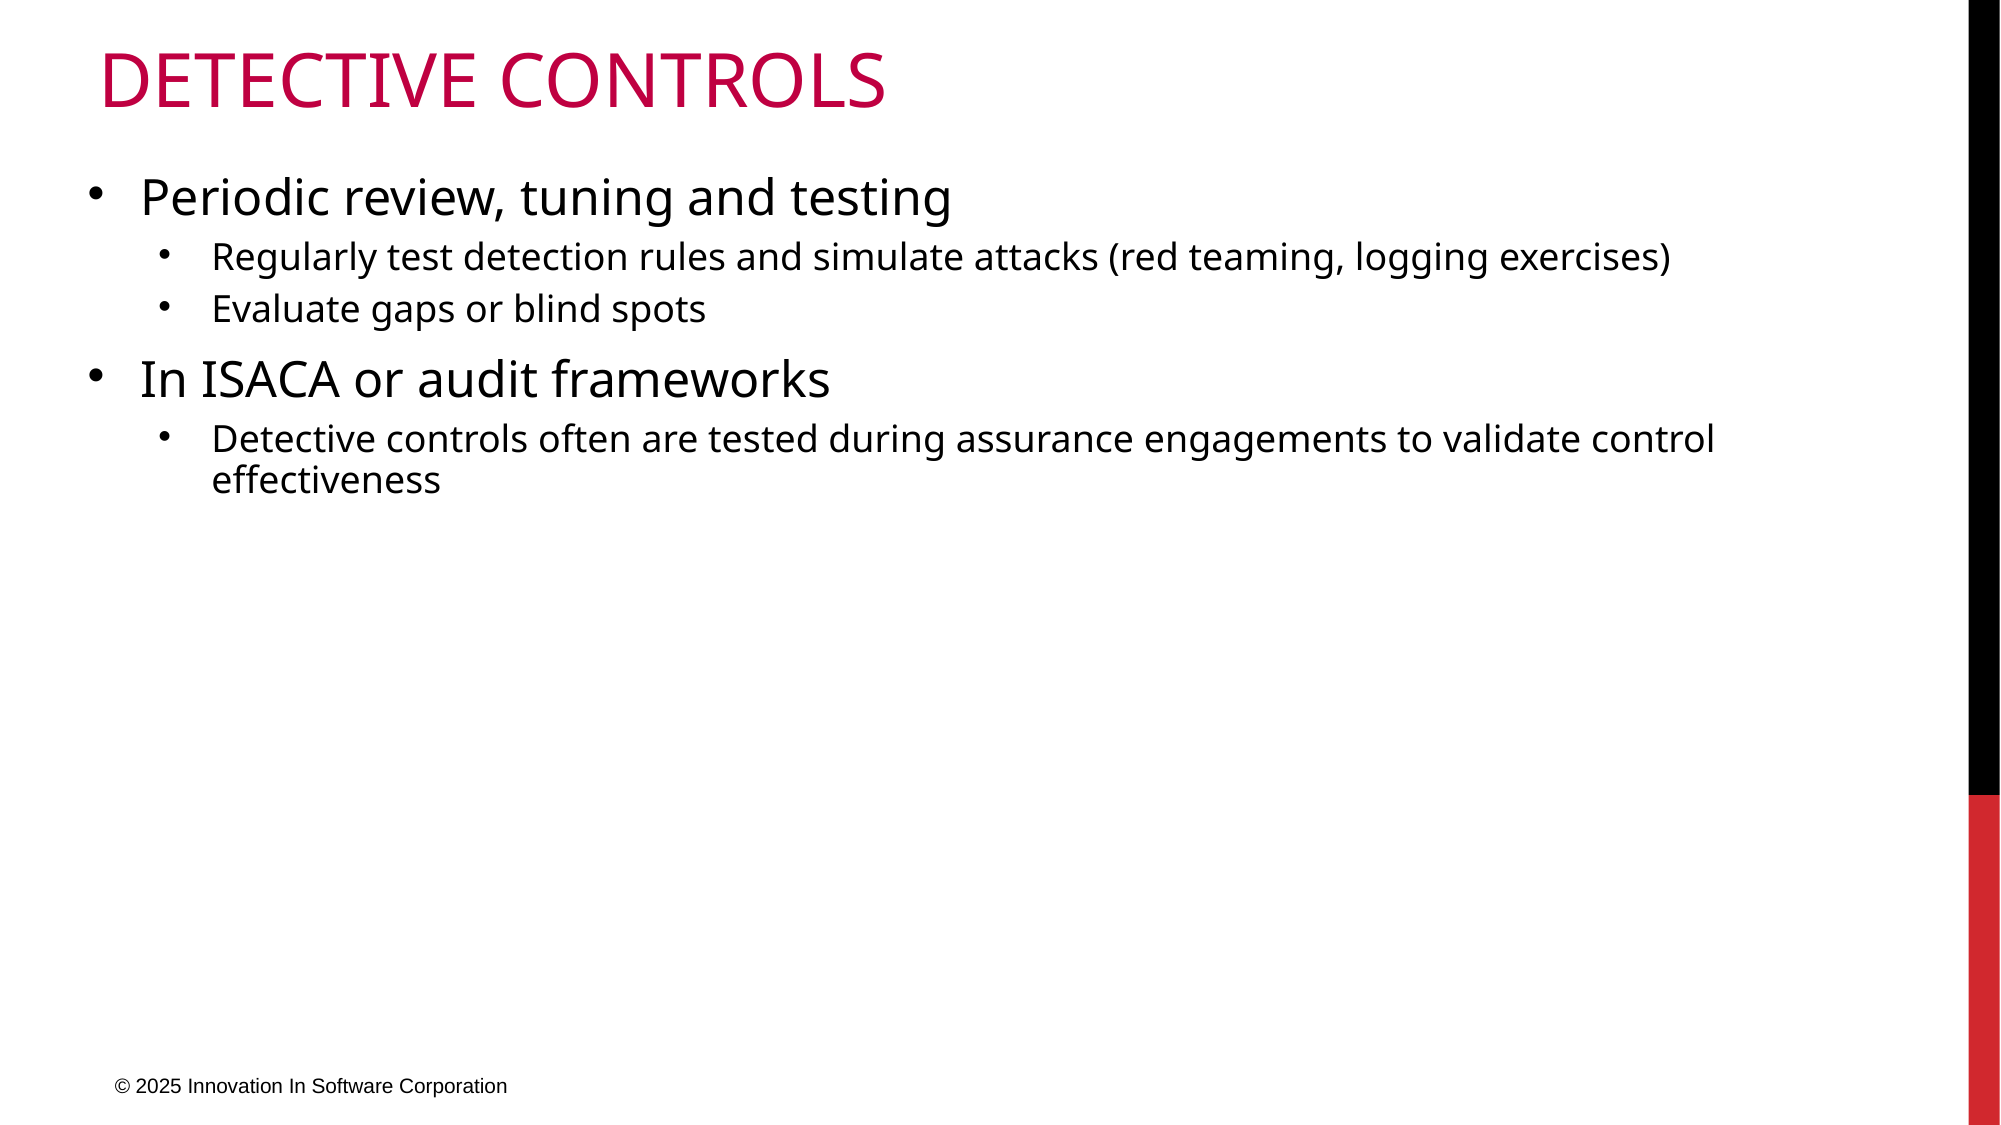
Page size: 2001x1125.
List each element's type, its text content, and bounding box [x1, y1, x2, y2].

footer © 2025 Innovation In Software Corporation [99, 1065, 850, 1112]
title Detective Controls [98, 23, 1413, 143]
list Periodic review, tuning and testing Regularly test detection rules and simulate attacks (red teaming, logging exercises) Evaluate gaps or blind spots In ISACA or audit frameworks Detective controls often are tested during assurance engagements to validate control effectiveness [69, 172, 1874, 1001]
